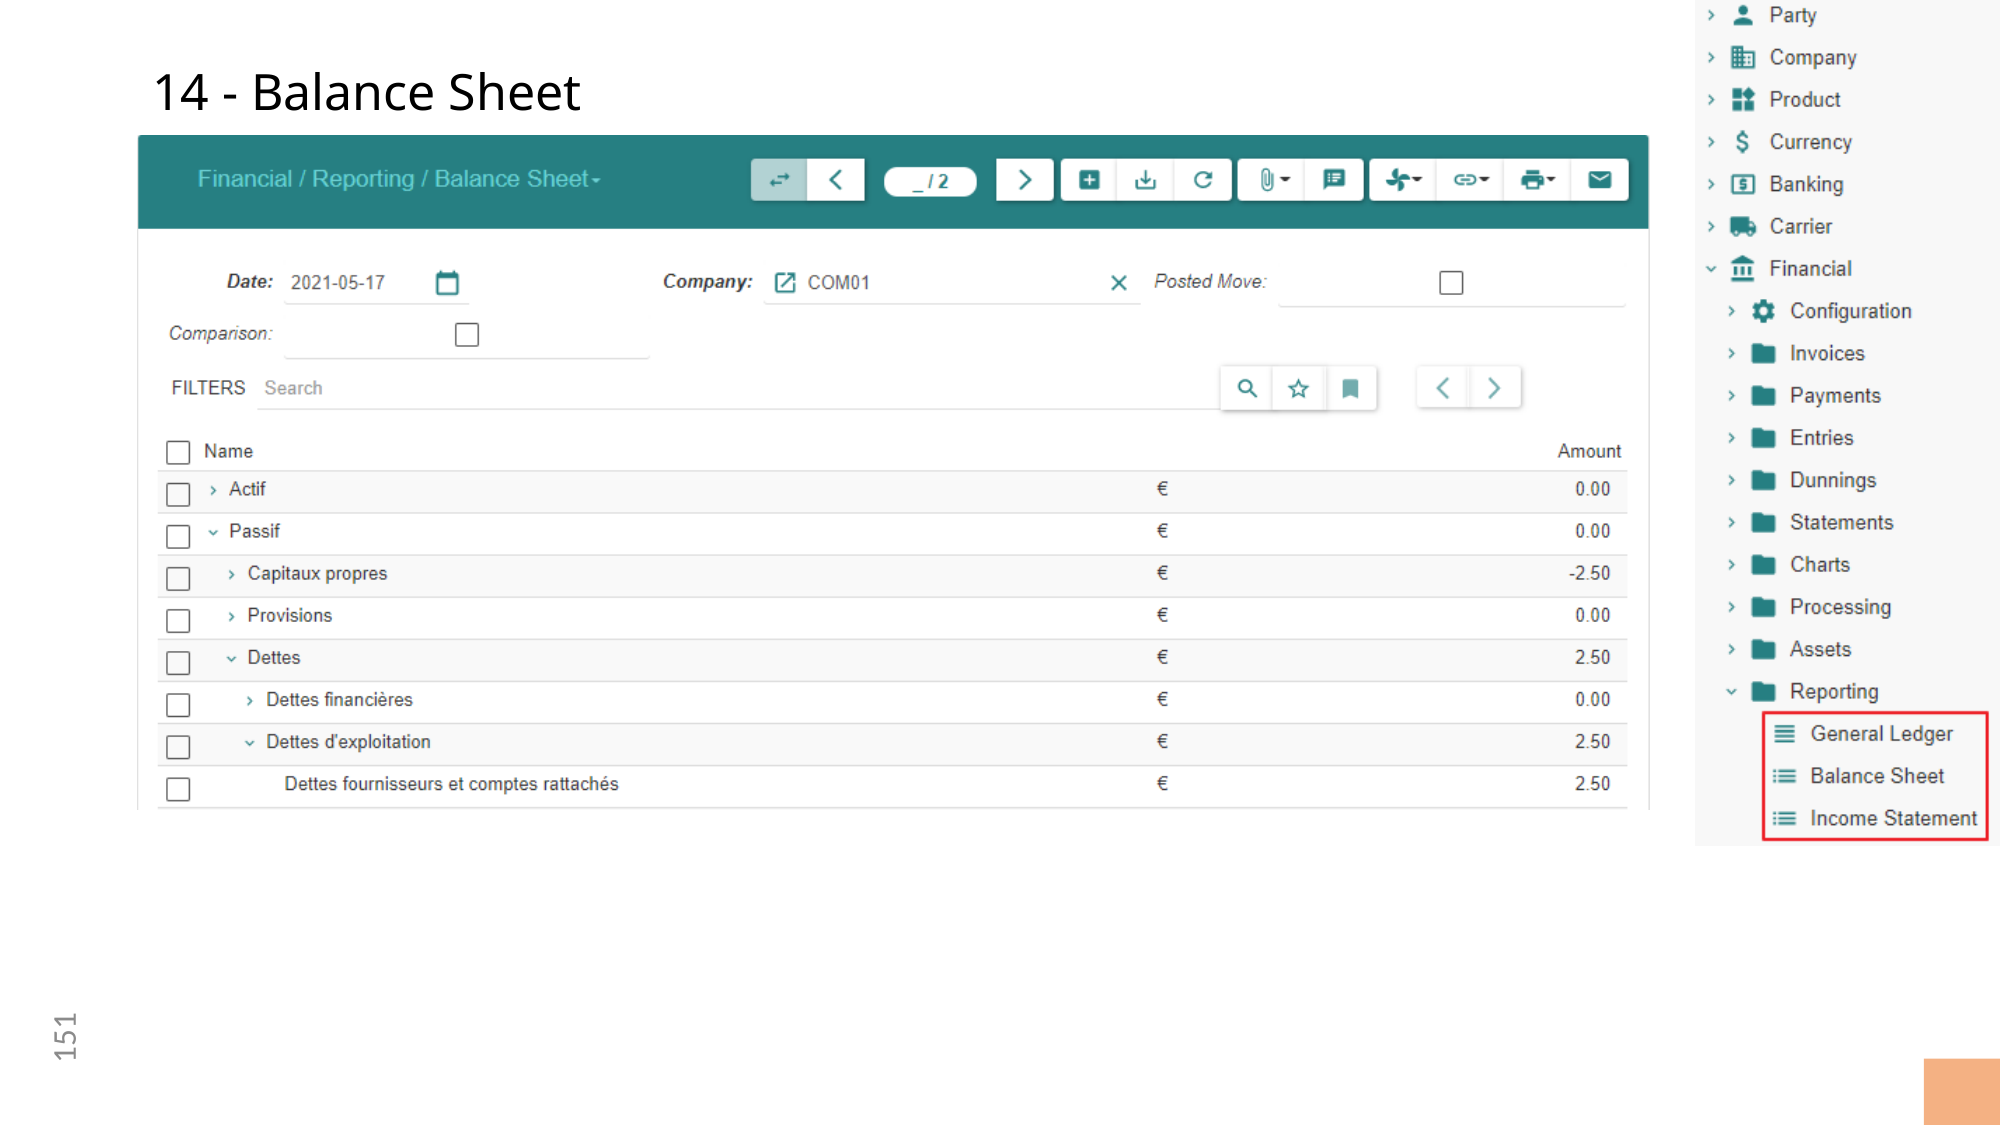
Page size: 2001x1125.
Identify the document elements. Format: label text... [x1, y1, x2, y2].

picture [137, 135, 1650, 810]
title 14 - Balance Sheet [137, 59, 1695, 136]
picture [1695, 0, 2000, 846]
slide_number 151 [32, 969, 93, 1108]
text_box [1923, 1058, 2000, 1125]
